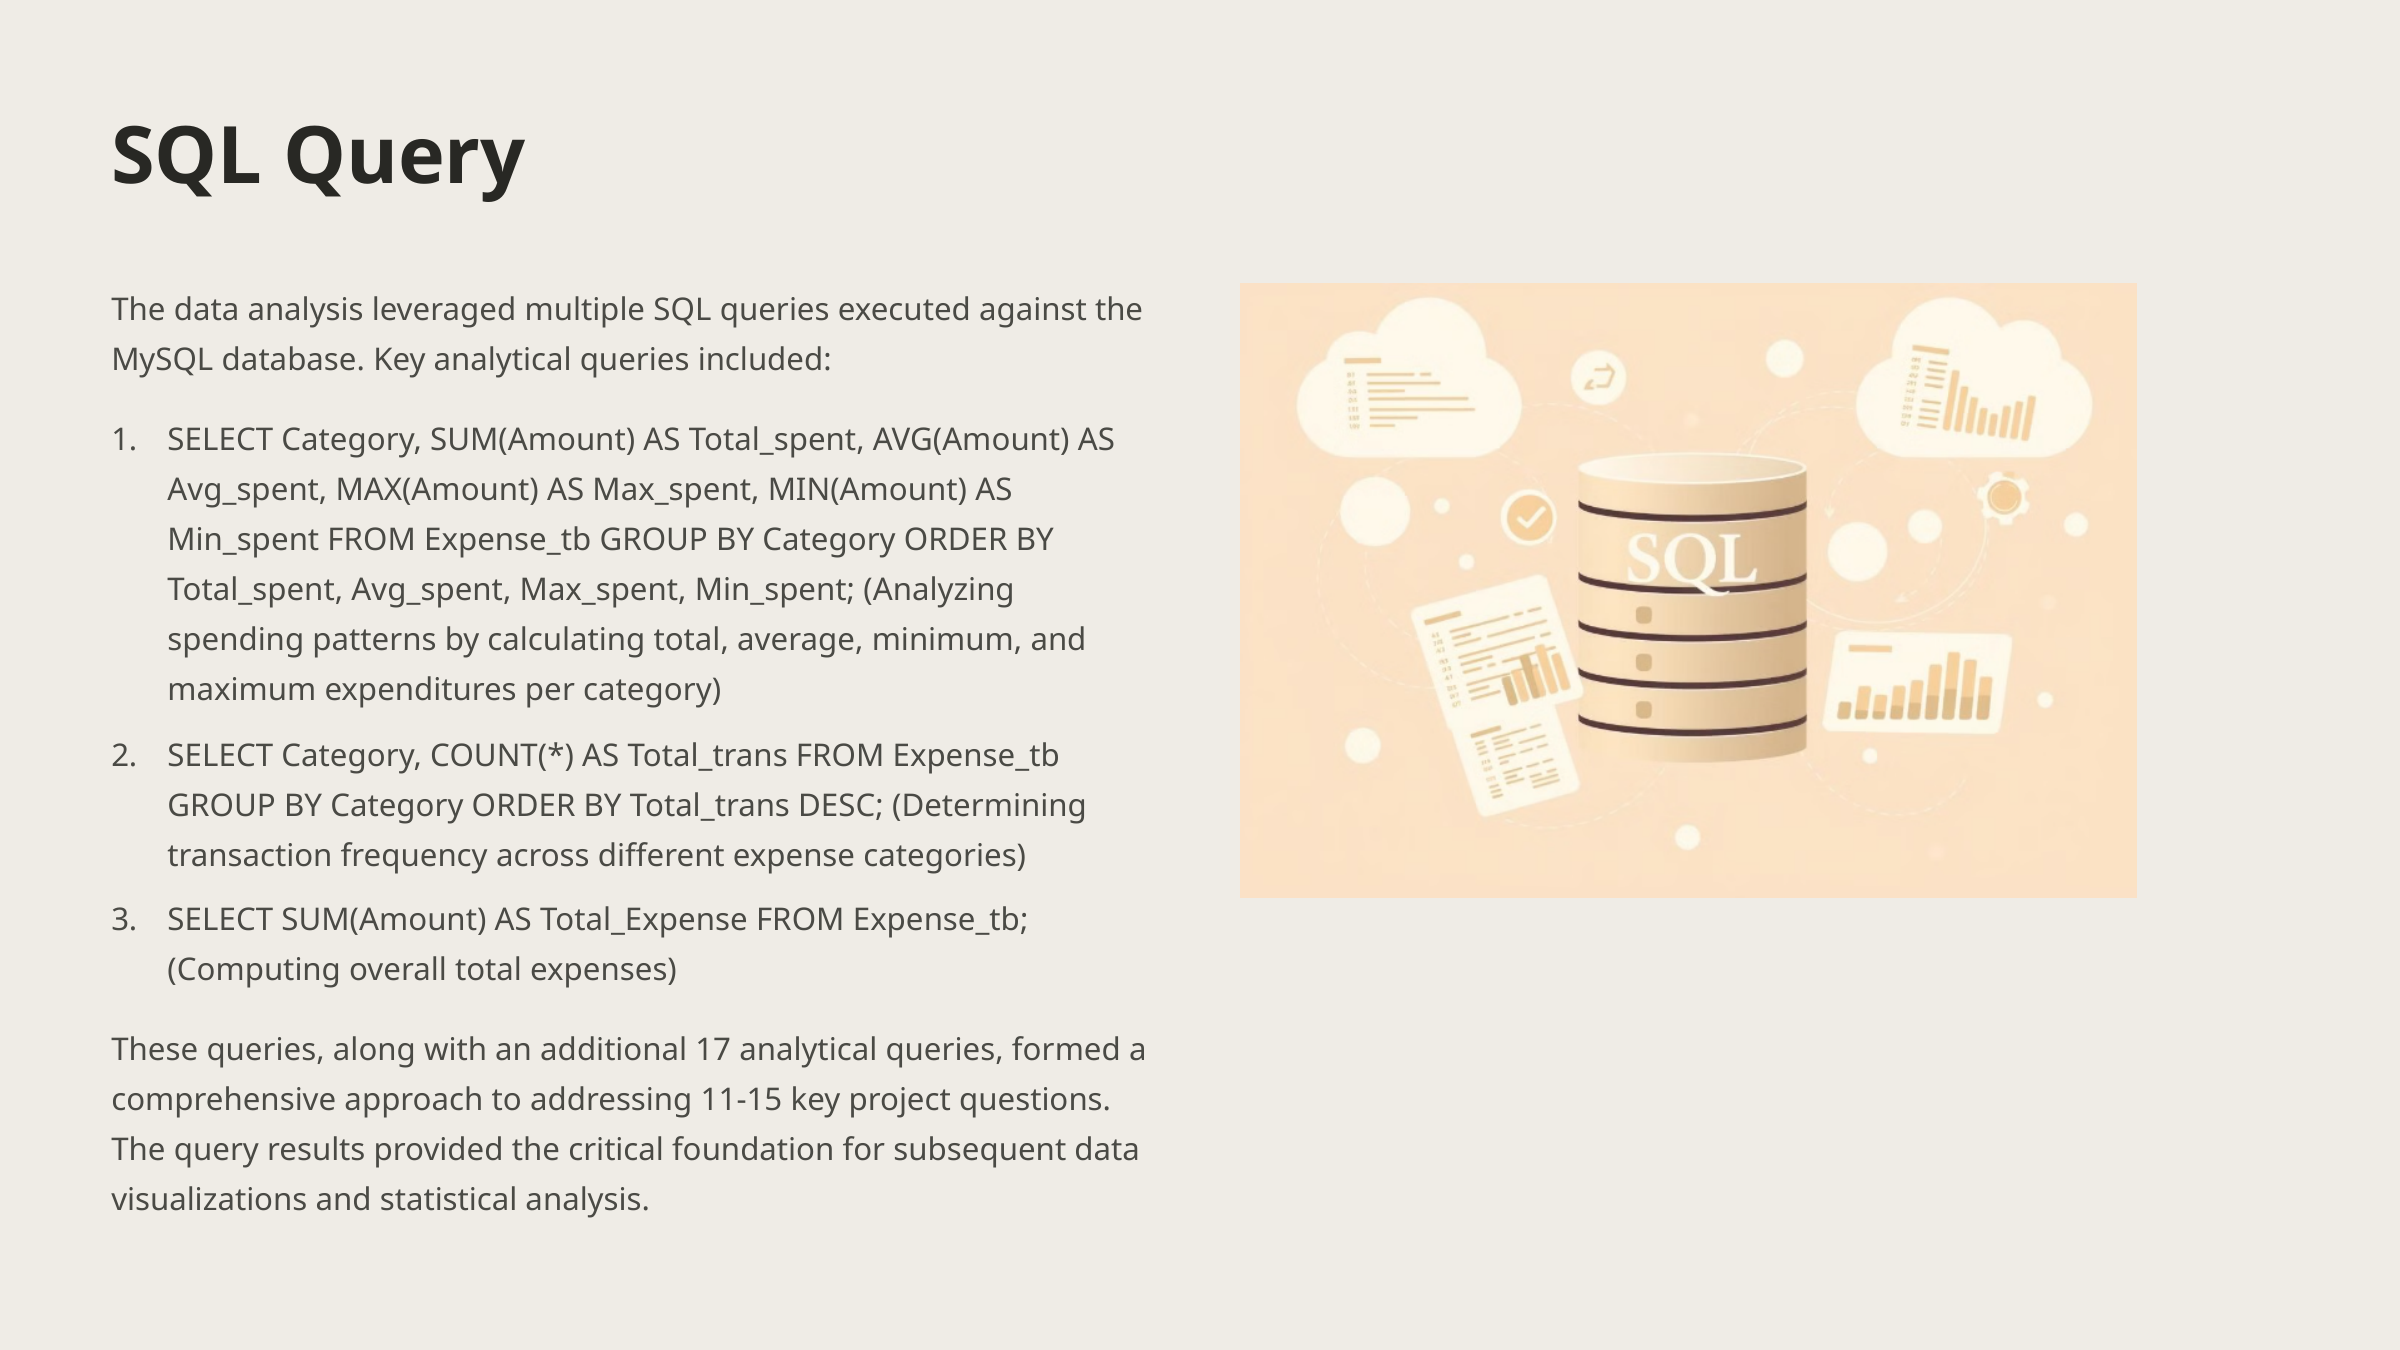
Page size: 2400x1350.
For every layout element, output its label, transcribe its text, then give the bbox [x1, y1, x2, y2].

picture [1240, 283, 2138, 898]
text_box SELECT SUM(Amount) AS Total_Expense FROM Expense_tb; (Computing overall total expenses) [111, 886, 1162, 989]
text_box SELECT Category, SUM(Amount) AS Total_spent, AVG(Amount) AS Avg_spent, MAX(Amount) AS Max_spent, MIN(Amount) AS Min_spent FROM Expense_tb GROUP BY Category ORDER BY Total_spent, Avg_spent, Max_spent, Min_spent; (Analyzing spending patterns by calculating total, average, minimum, and maximum expenditures per category) [111, 406, 1162, 712]
text_box The data analysis leveraged multiple SQL queries executed against the MySQL database. Key analytical queries included: [111, 276, 1162, 379]
text_box These queries, along with an additional 17 analytical queries, formed a comprehensive approach to addressing 11-15 key project questions. The query results provided the critical foundation for subsequent data visualizations and statistical analysis. [111, 1017, 1162, 1221]
text_box SELECT Category, COUNT(*) AS Total_trans FROM Expense_tb GROUP BY Category ORDER BY Total_trans DESC; (Determining transaction frequency across different expense categories) [111, 723, 1162, 876]
text_box SQL Query [111, 100, 906, 201]
